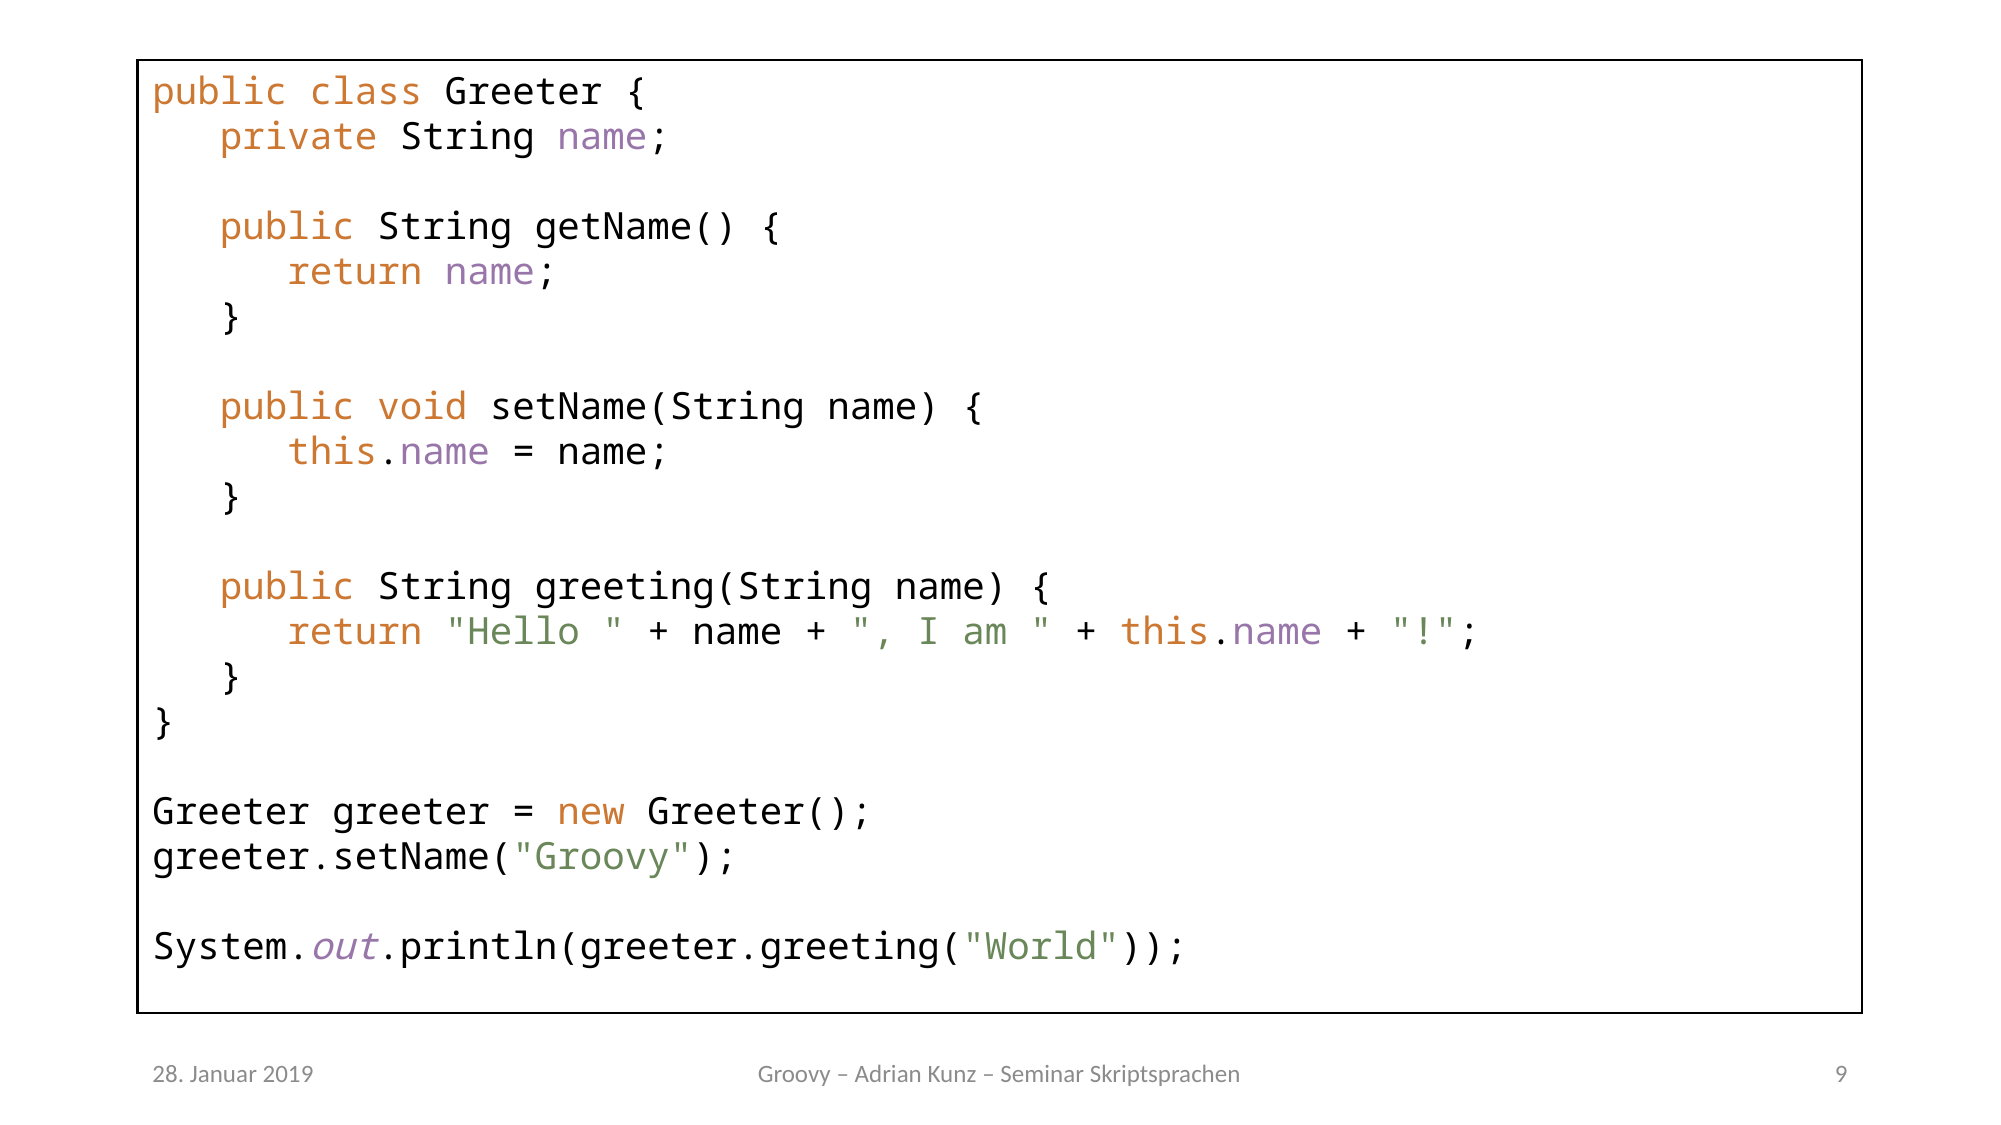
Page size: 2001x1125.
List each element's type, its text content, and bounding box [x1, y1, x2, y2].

list public class Greeter { private String name; public String getName() { return name; } public void setName(String name) { this.name = name; } public String greeting(String name) { return "Hello " + name + ", I am " + this.name + "!"; } } Greeter greeter = new Greeter(); greeter.setName("Groovy"); System.out.println(greeter.greeting("World")); [136, 59, 1863, 1014]
slide_number 9 [1412, 1042, 1863, 1103]
footer Groovy – Adrian Kunz – Seminar Skriptsprachen [662, 1042, 1338, 1103]
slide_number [137, 1042, 588, 1103]
